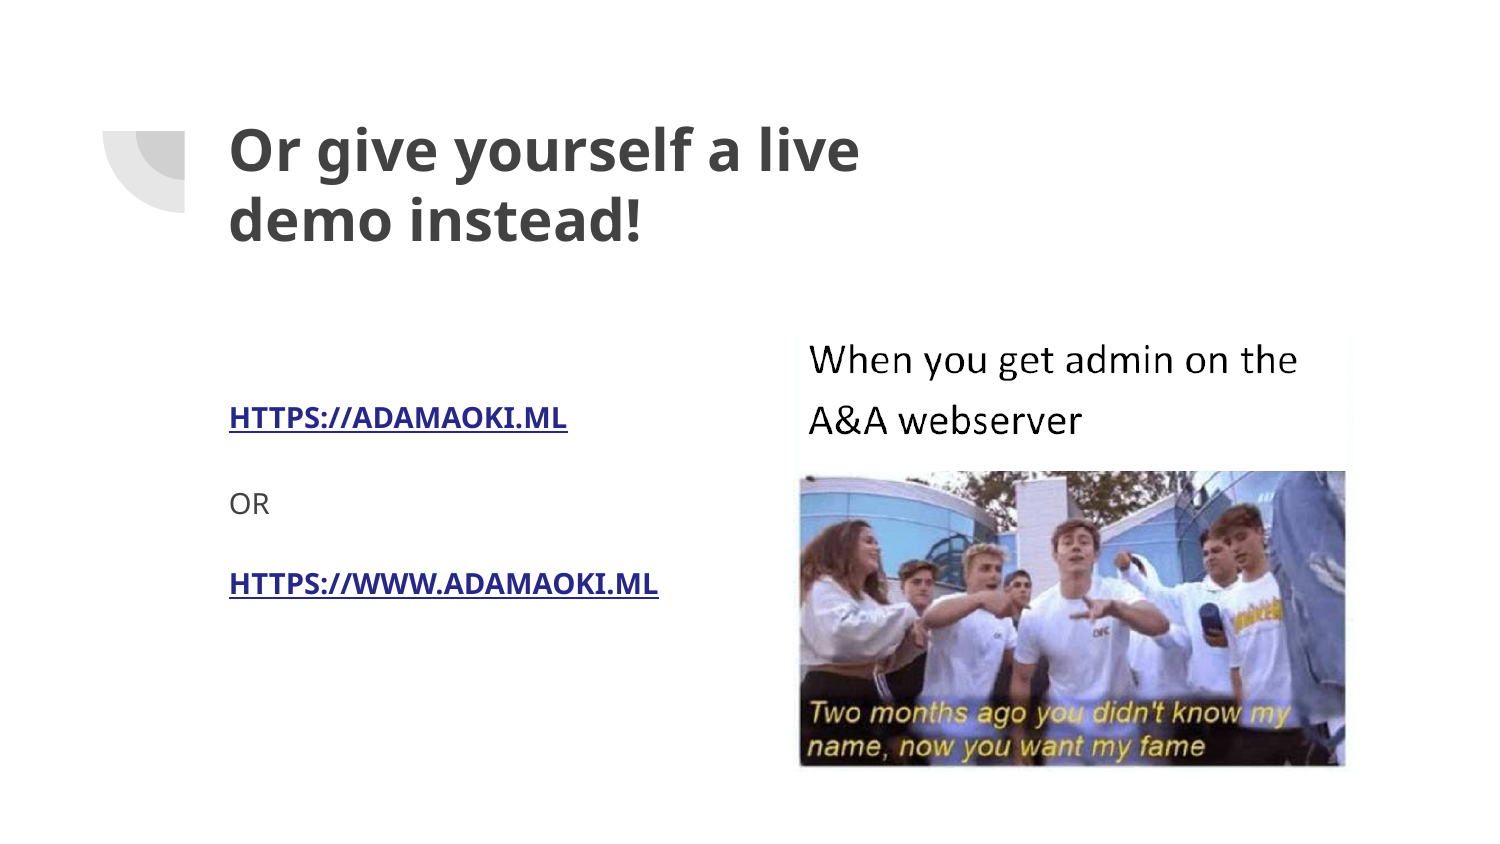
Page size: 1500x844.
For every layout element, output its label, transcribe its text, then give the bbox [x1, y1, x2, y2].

list HTTPS://ADAMAOKI.ML OR HTTPS://WWW.ADAMAOKI.ML [213, 378, 758, 744]
title Or give yourself a live demo instead! [213, 98, 999, 359]
picture [778, 335, 1355, 774]
